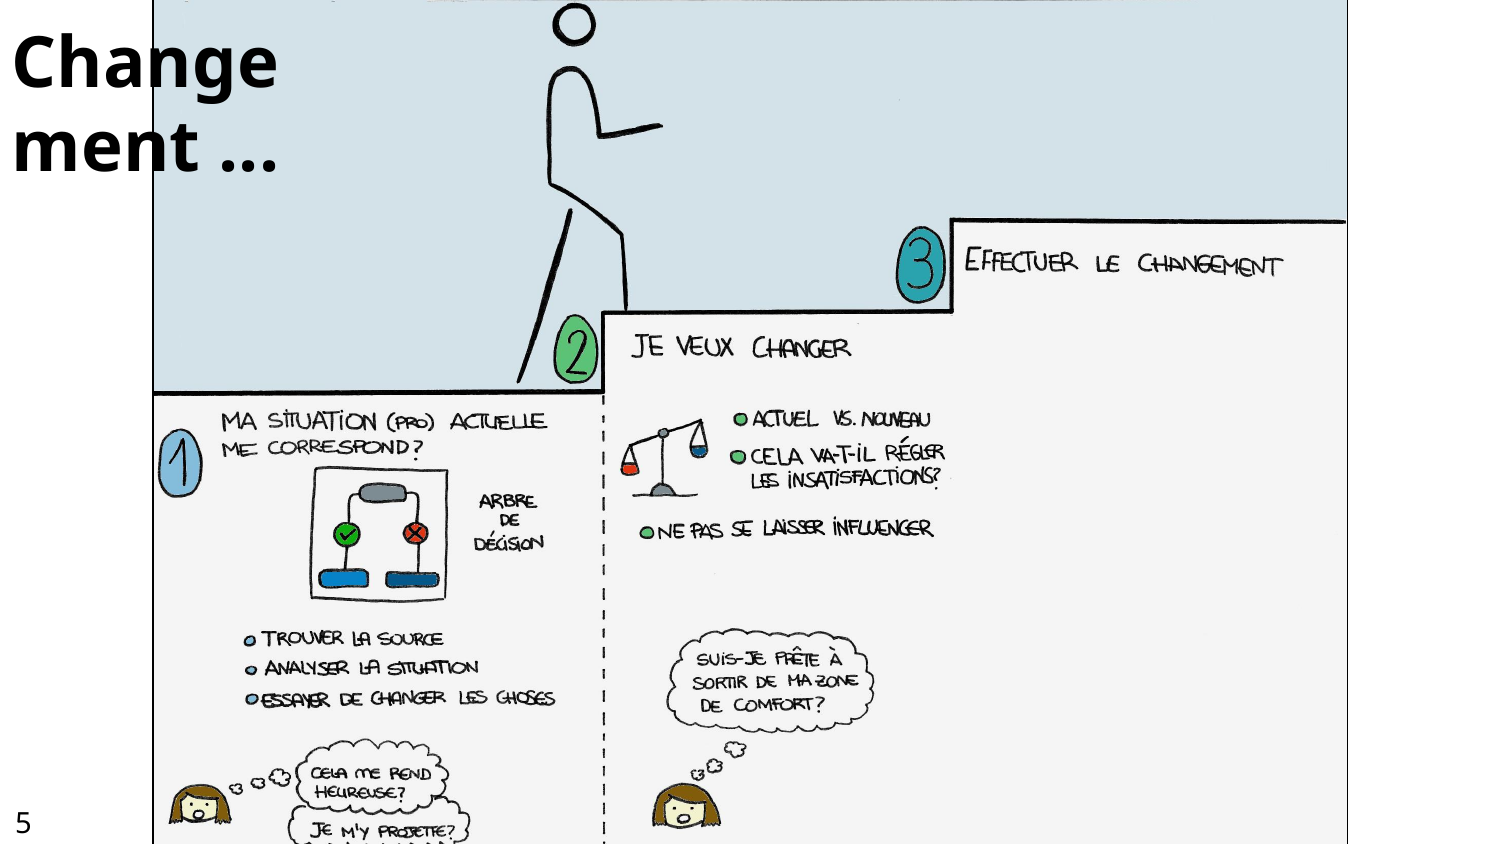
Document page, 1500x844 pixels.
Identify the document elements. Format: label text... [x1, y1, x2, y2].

picture [153, 0, 1348, 844]
text_box 5 [0, 804, 85, 844]
title Changement ... [0, 1, 150, 89]
